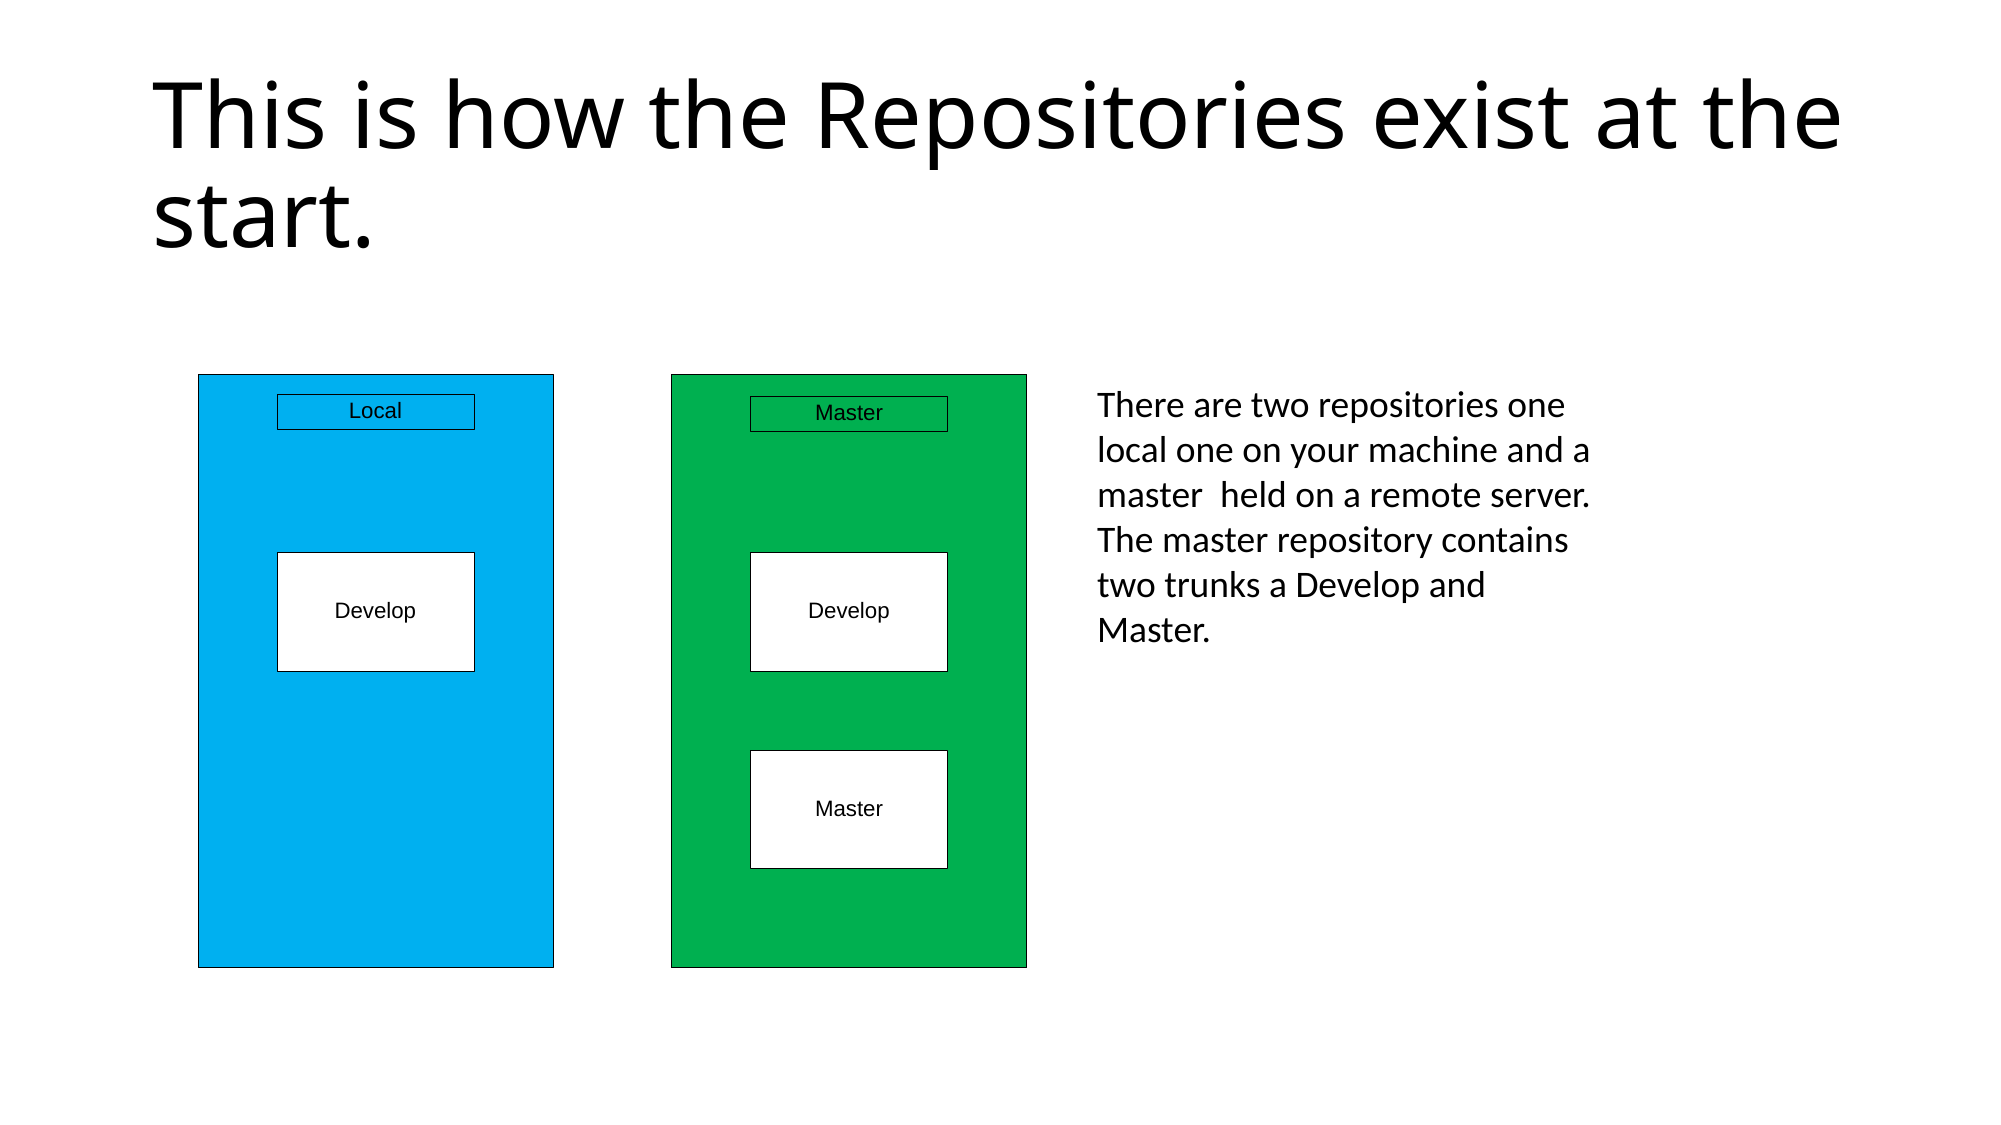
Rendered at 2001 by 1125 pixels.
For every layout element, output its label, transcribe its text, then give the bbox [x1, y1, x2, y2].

picture [194, 370, 1031, 972]
title This is how the Repositories exist at the start. [137, 59, 1863, 278]
text_box There are two repositories one local one on your machine and a master held on a remote server. The master repository contains two trunks a Develop and Master. [1082, 372, 1609, 658]
